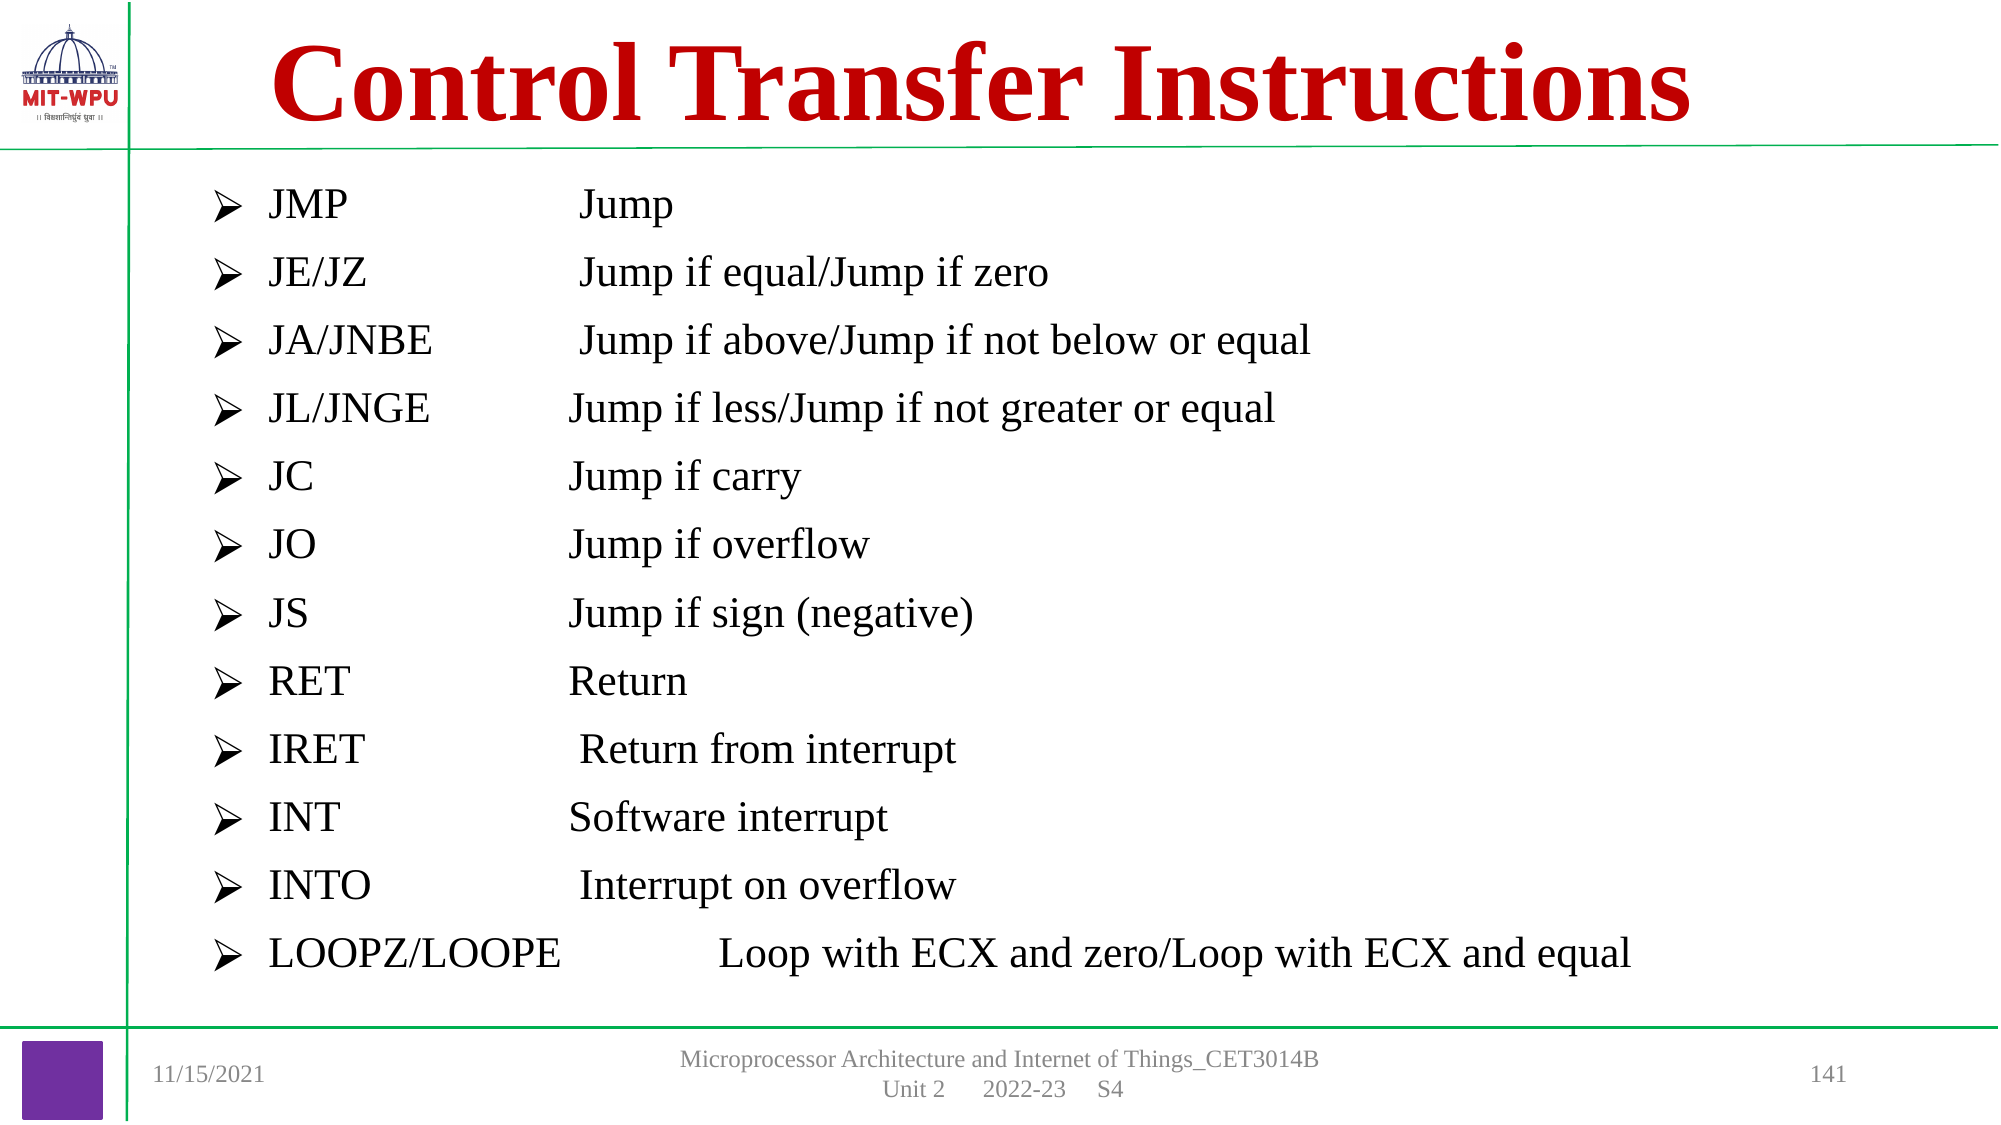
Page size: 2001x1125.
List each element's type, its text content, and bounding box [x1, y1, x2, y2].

text_box [23, 1042, 102, 1118]
slide_number ‹#› [1412, 1042, 1863, 1103]
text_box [126, 1, 130, 1027]
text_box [0, 144, 121, 150]
footer Microprocessor Architecture and Internet of Things_CET3014B Unit 2 2022-23 S4 [662, 1042, 1338, 1103]
list JMP Jump JE/JZ Jump if equal/Jump if zero JA/JNBE Jump if above/Jump if not below or equal JL/JNGE Jump if less/Jump if not greater or equal JC Jump if carry JO Jump if overflow JS Jump if sign (negative) RET Return IRET Return from interrupt INT Software interrupt INTO Interrupt on overflow LOOPZ/LOOPE Loop with ECX and zero/Loop with ECX and equal [178, 173, 1863, 980]
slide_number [137, 1042, 588, 1103]
picture [20, 24, 126, 123]
title Control Transfer Instructions [254, 45, 1900, 138]
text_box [126, 1038, 130, 1122]
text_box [135, 144, 1999, 150]
